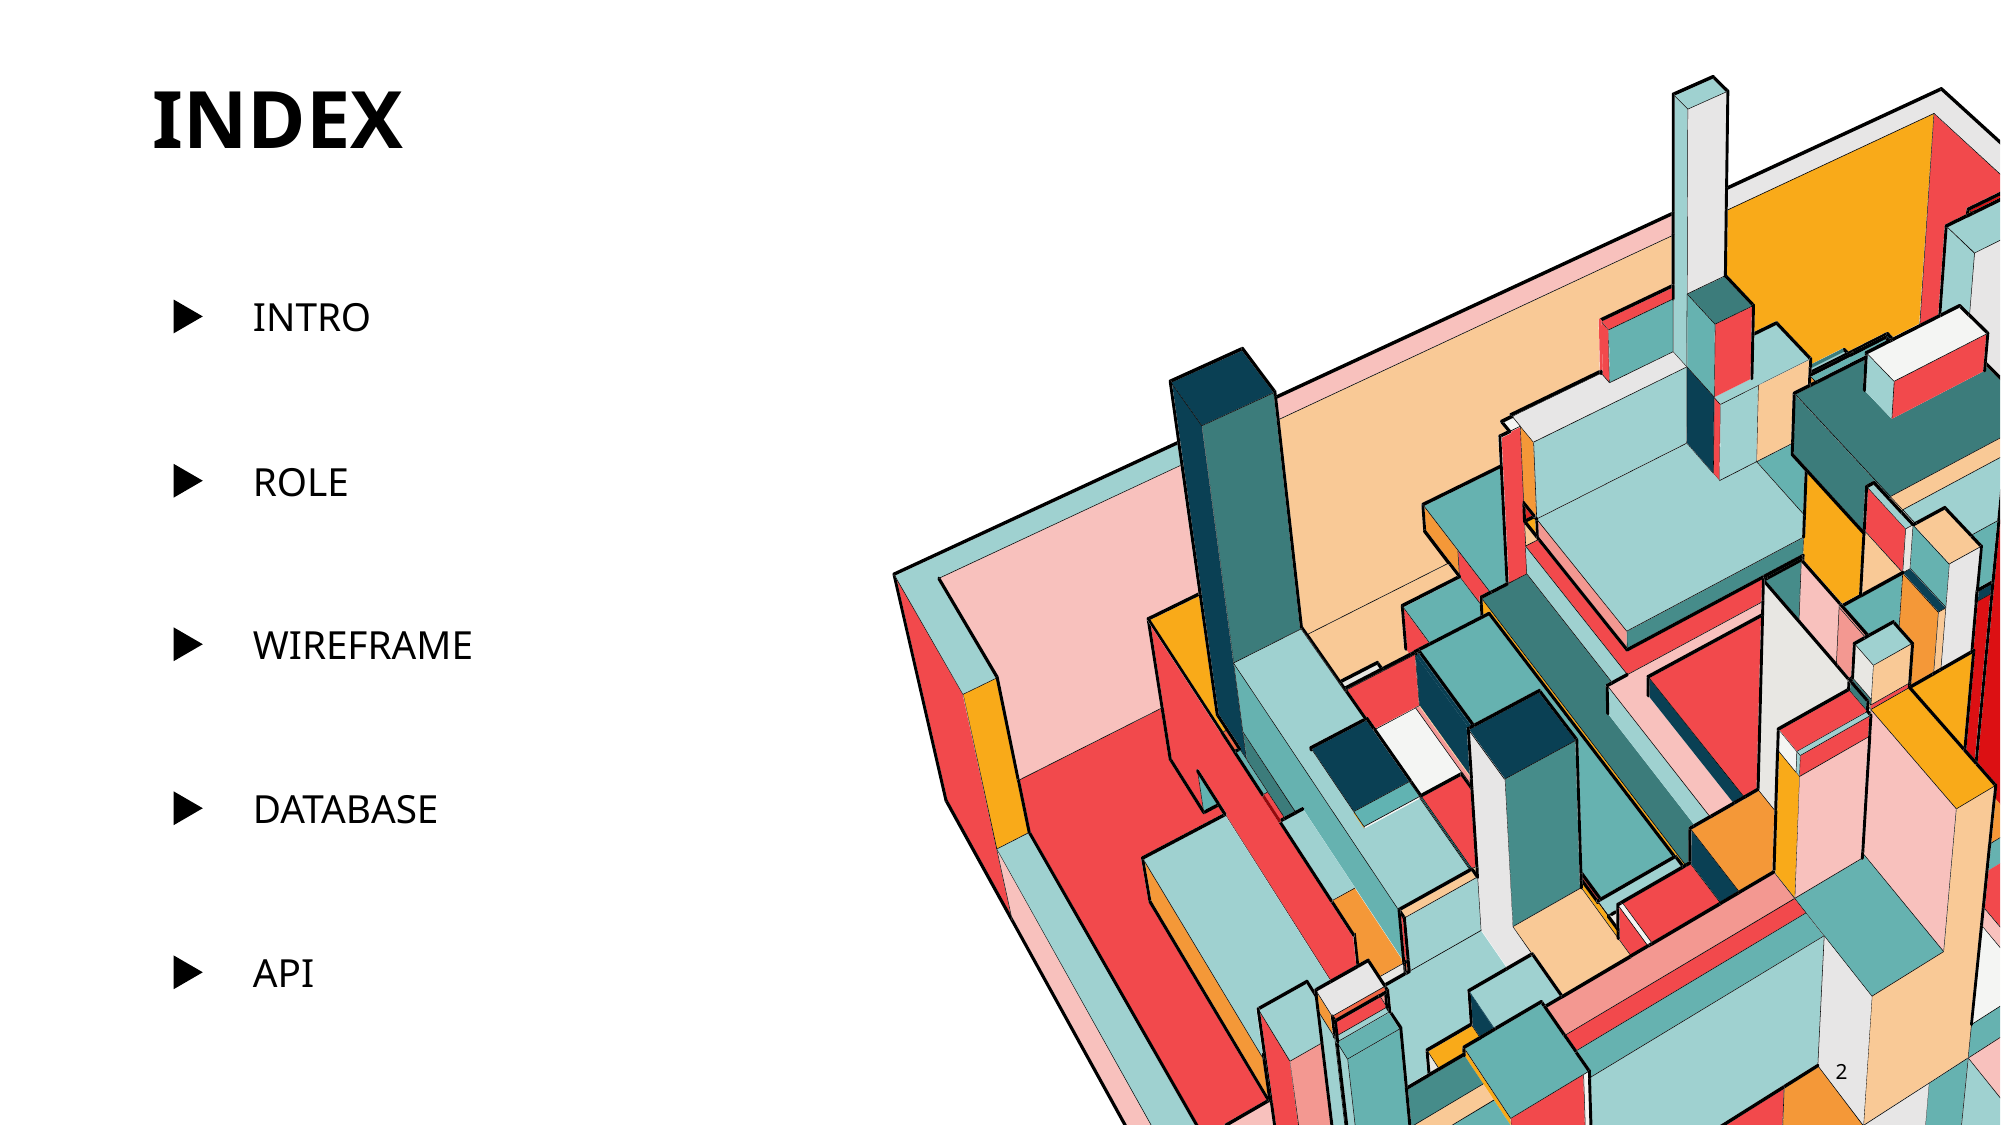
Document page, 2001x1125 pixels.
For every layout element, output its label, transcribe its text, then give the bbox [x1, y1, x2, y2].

slide_number 2 [1412, 1042, 1863, 1103]
text_box API [237, 941, 698, 1003]
text_box [172, 953, 205, 992]
title index [137, 13, 1863, 232]
text_box DATABASE [237, 777, 698, 839]
text_box [172, 789, 205, 827]
text_box [172, 462, 205, 500]
text_box WIREFRAME [237, 613, 698, 675]
list INTRO [237, 285, 698, 348]
text_box [172, 625, 205, 663]
text_box [172, 297, 205, 336]
text_box ROLE [237, 449, 698, 512]
